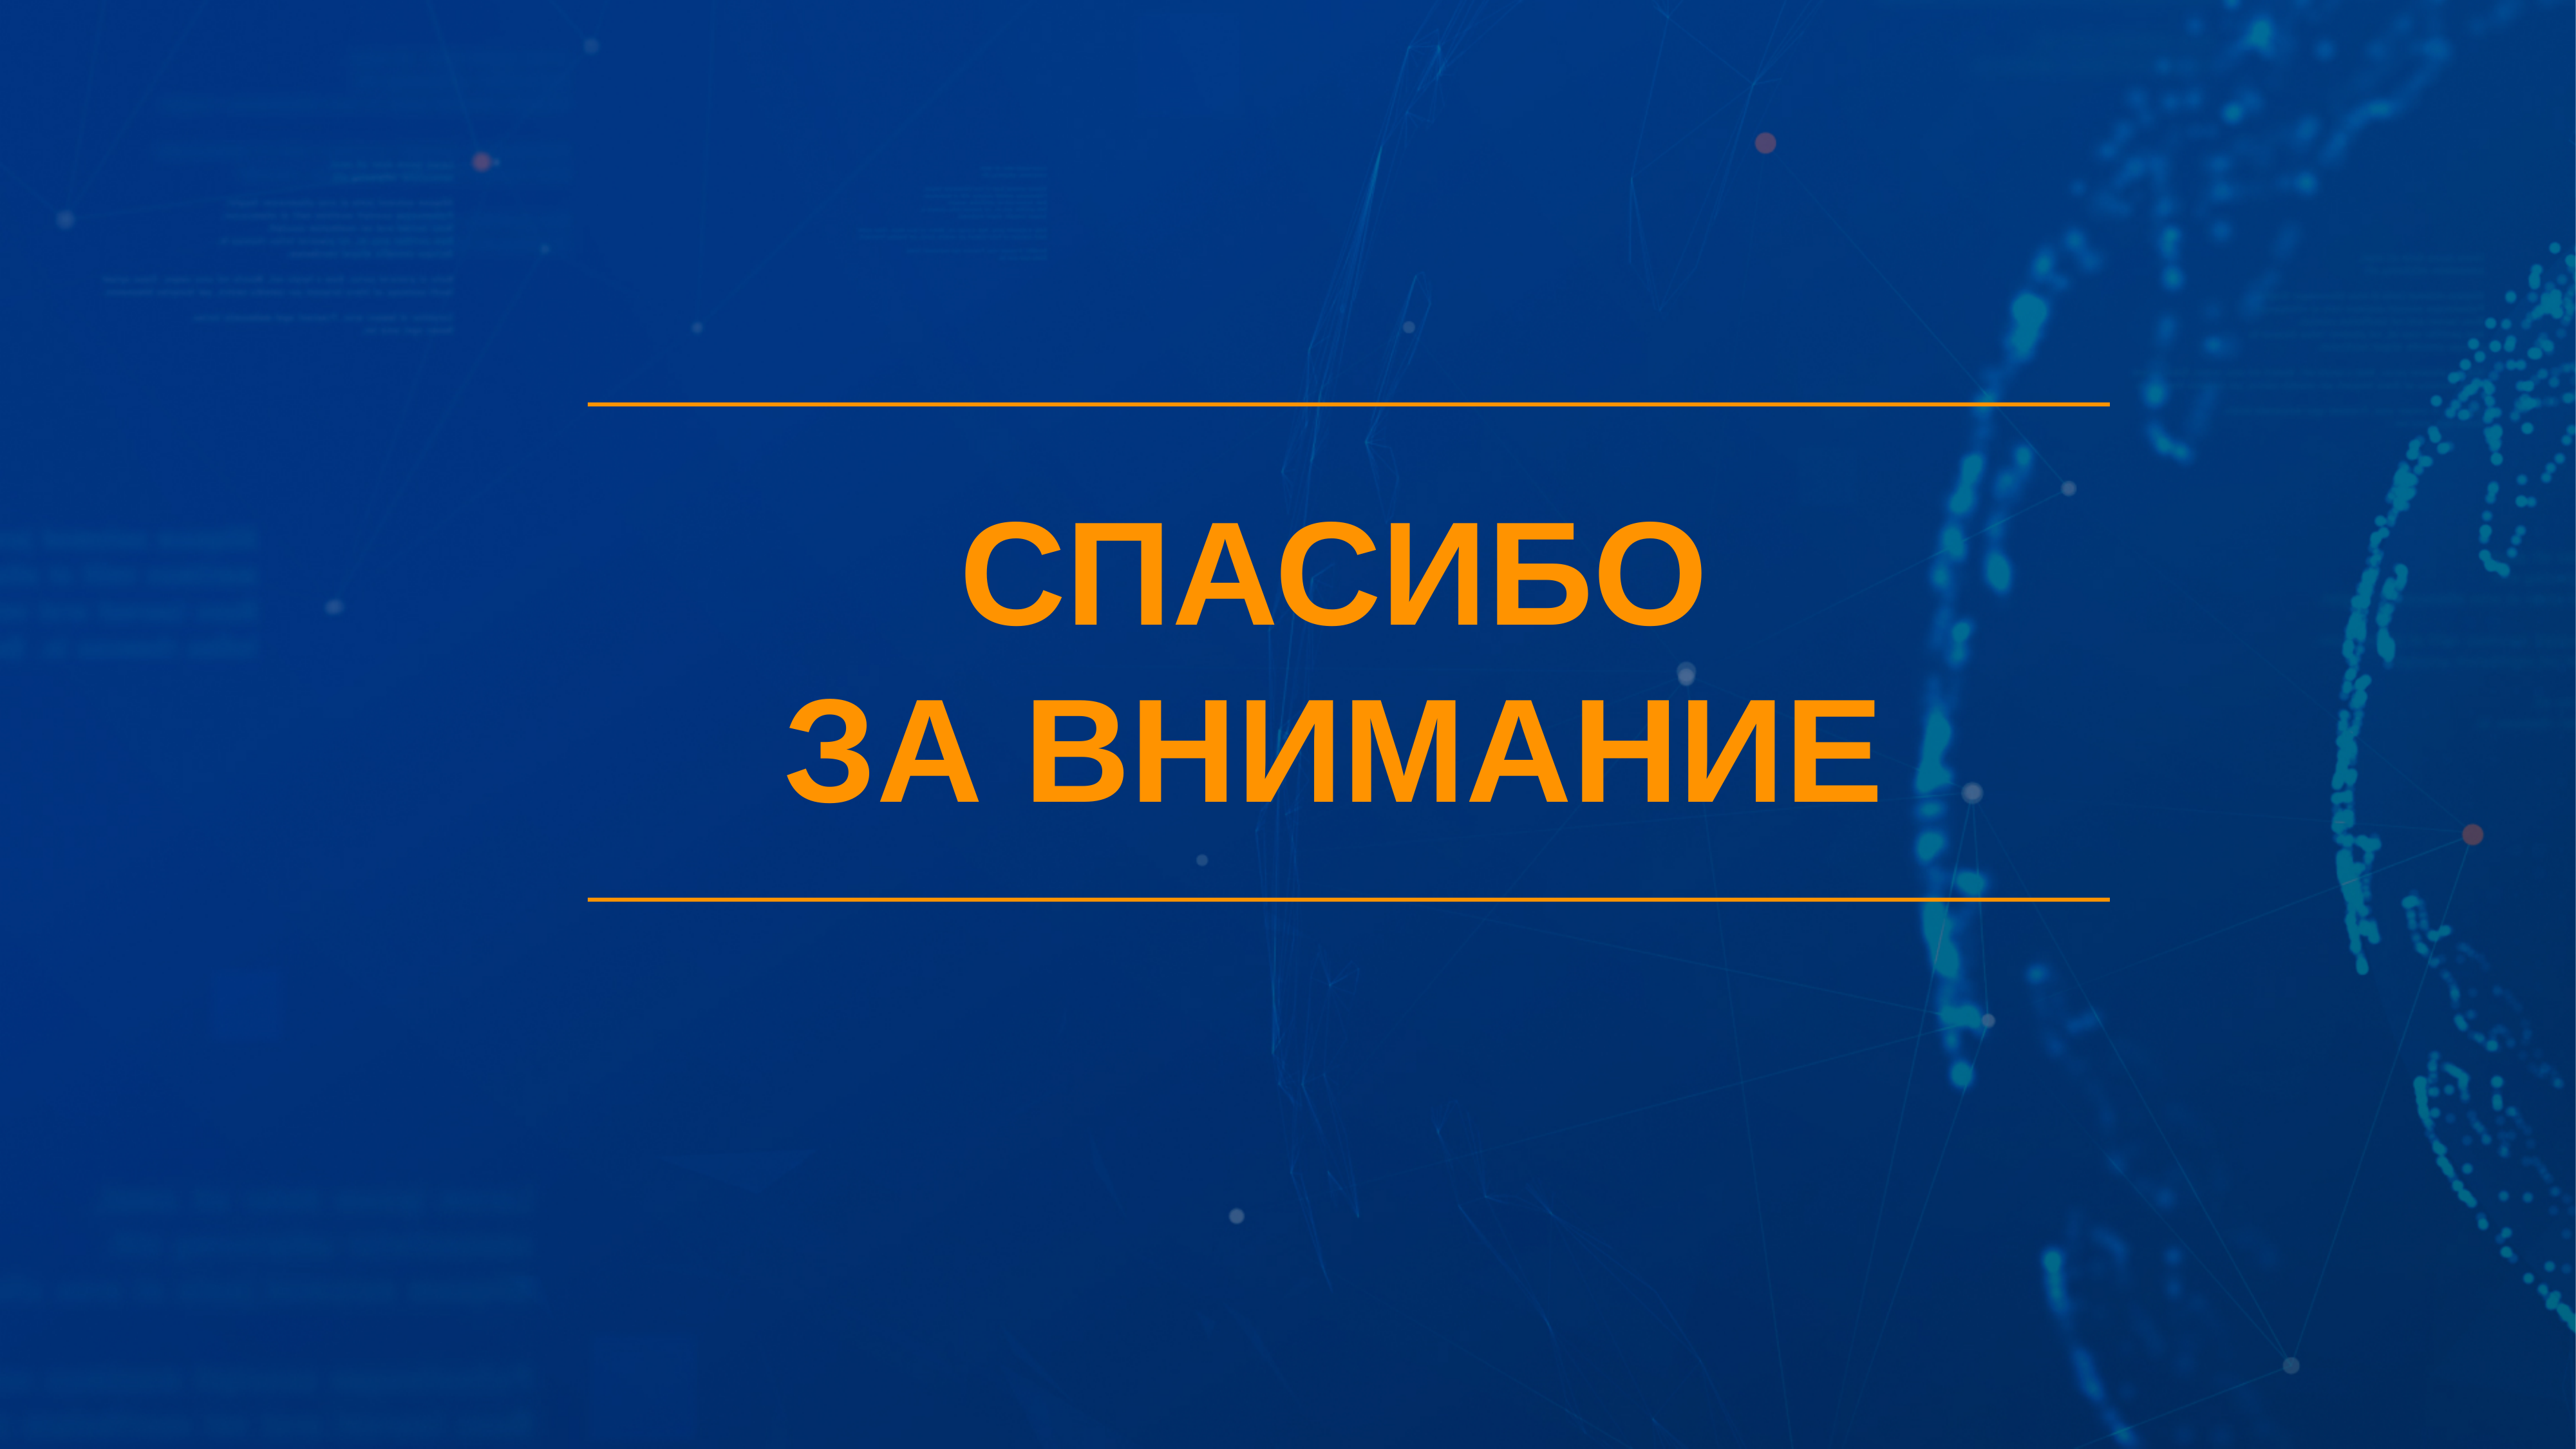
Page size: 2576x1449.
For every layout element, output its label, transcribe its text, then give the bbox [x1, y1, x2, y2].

picture [0, 0, 2576, 1449]
text_box СПАСИБО ЗА ВНИМАНИЕ [485, 473, 2183, 837]
